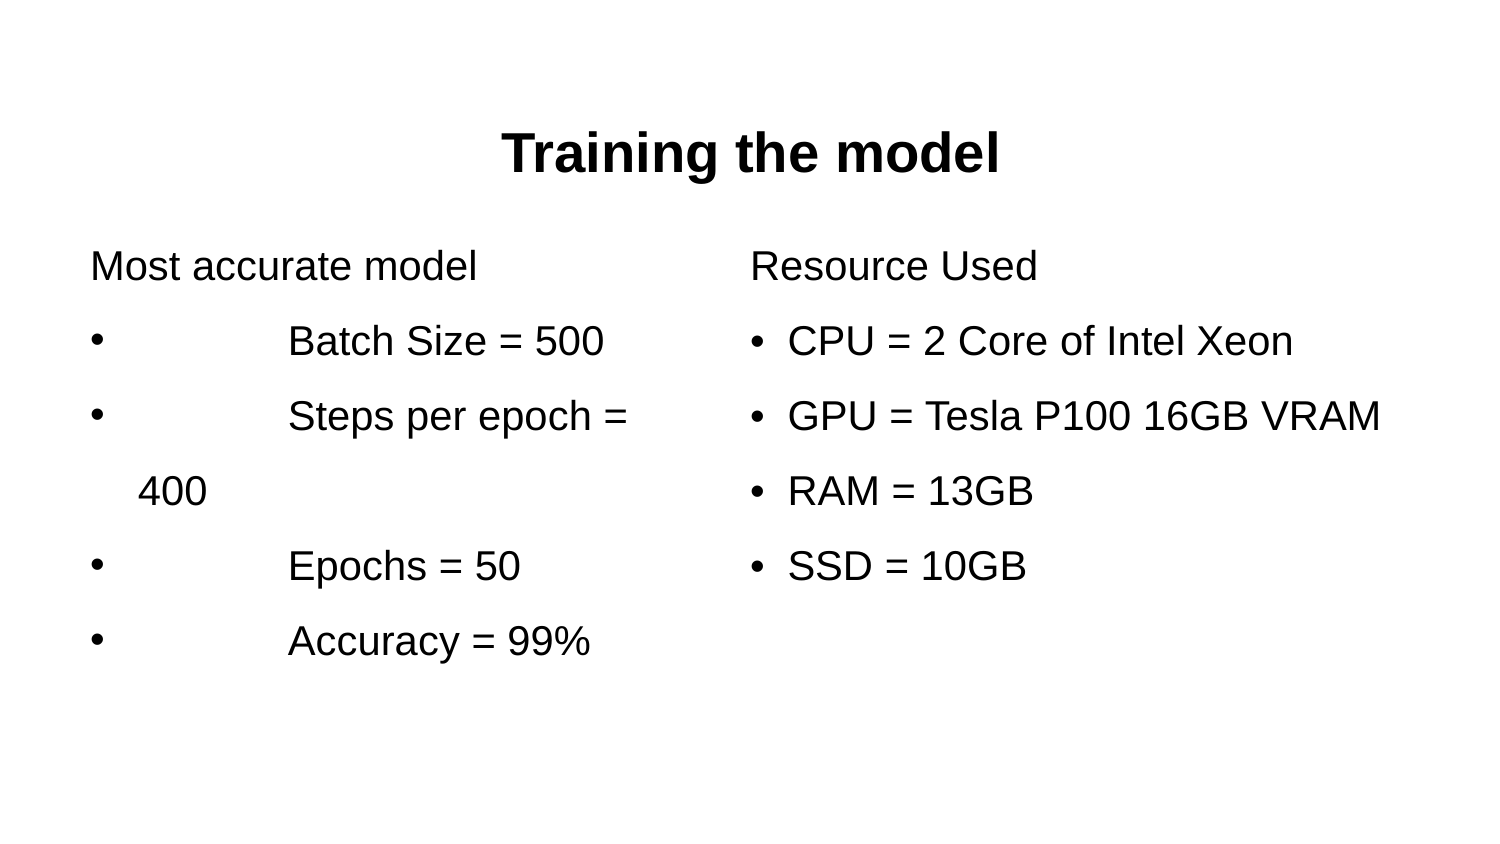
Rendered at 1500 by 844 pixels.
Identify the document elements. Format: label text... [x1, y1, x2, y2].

title Training the model [477, 115, 1023, 258]
text_box Most accurate model Batch Size = 500 Steps per epoch = 400 Epochs = 50 Accuracy = 99% [89, 213, 866, 772]
text_box Resource Used • CPU = 2 Core of Intel Xeon • GPU = Tesla P100 16GB VRAM • RAM = 13GB • SSD = 10GB [750, 213, 1491, 590]
